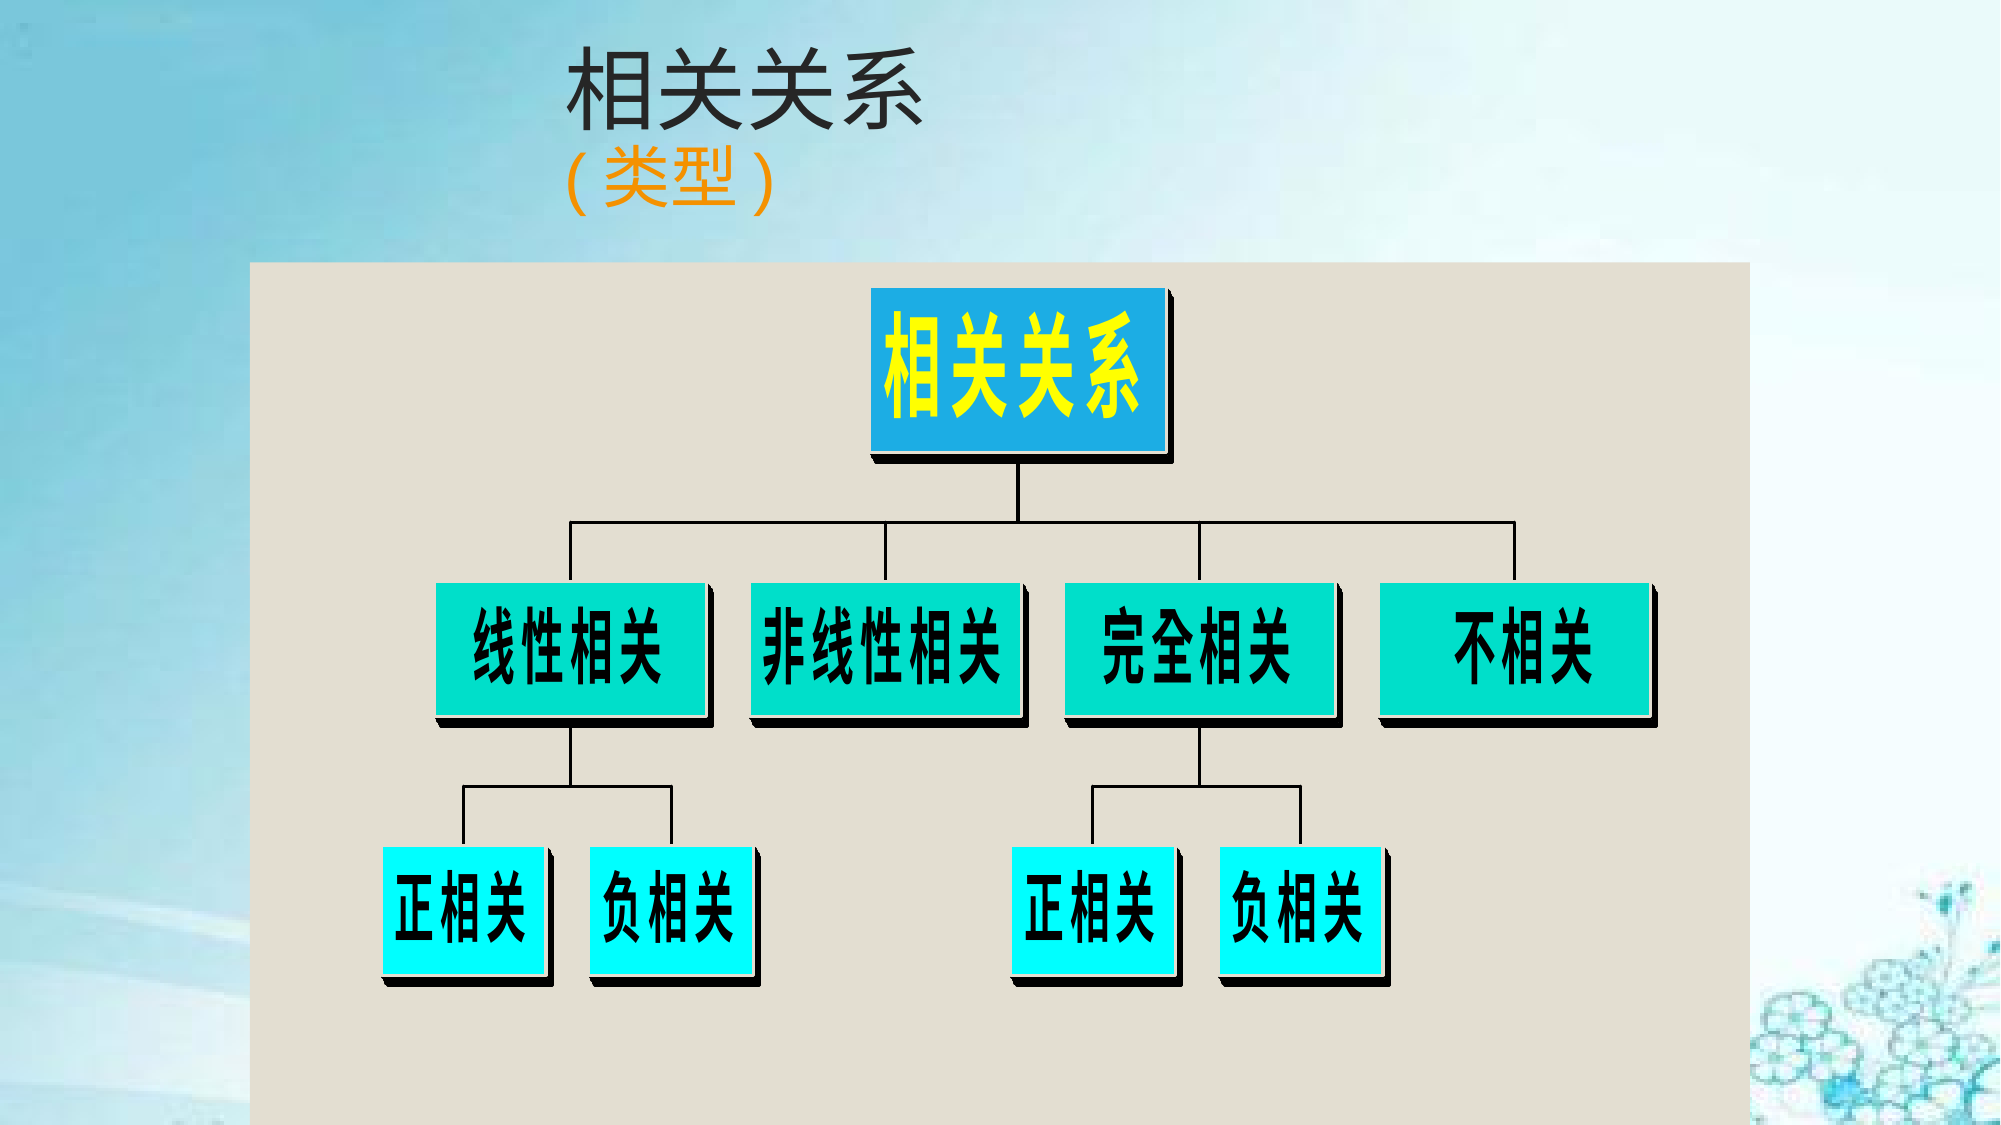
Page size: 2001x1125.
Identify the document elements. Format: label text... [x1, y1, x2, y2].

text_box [374, 276, 1663, 996]
text_box [249, 262, 1750, 1125]
title 相关关系 (类型) [549, 37, 1700, 225]
picture [0, 0, 2001, 1125]
